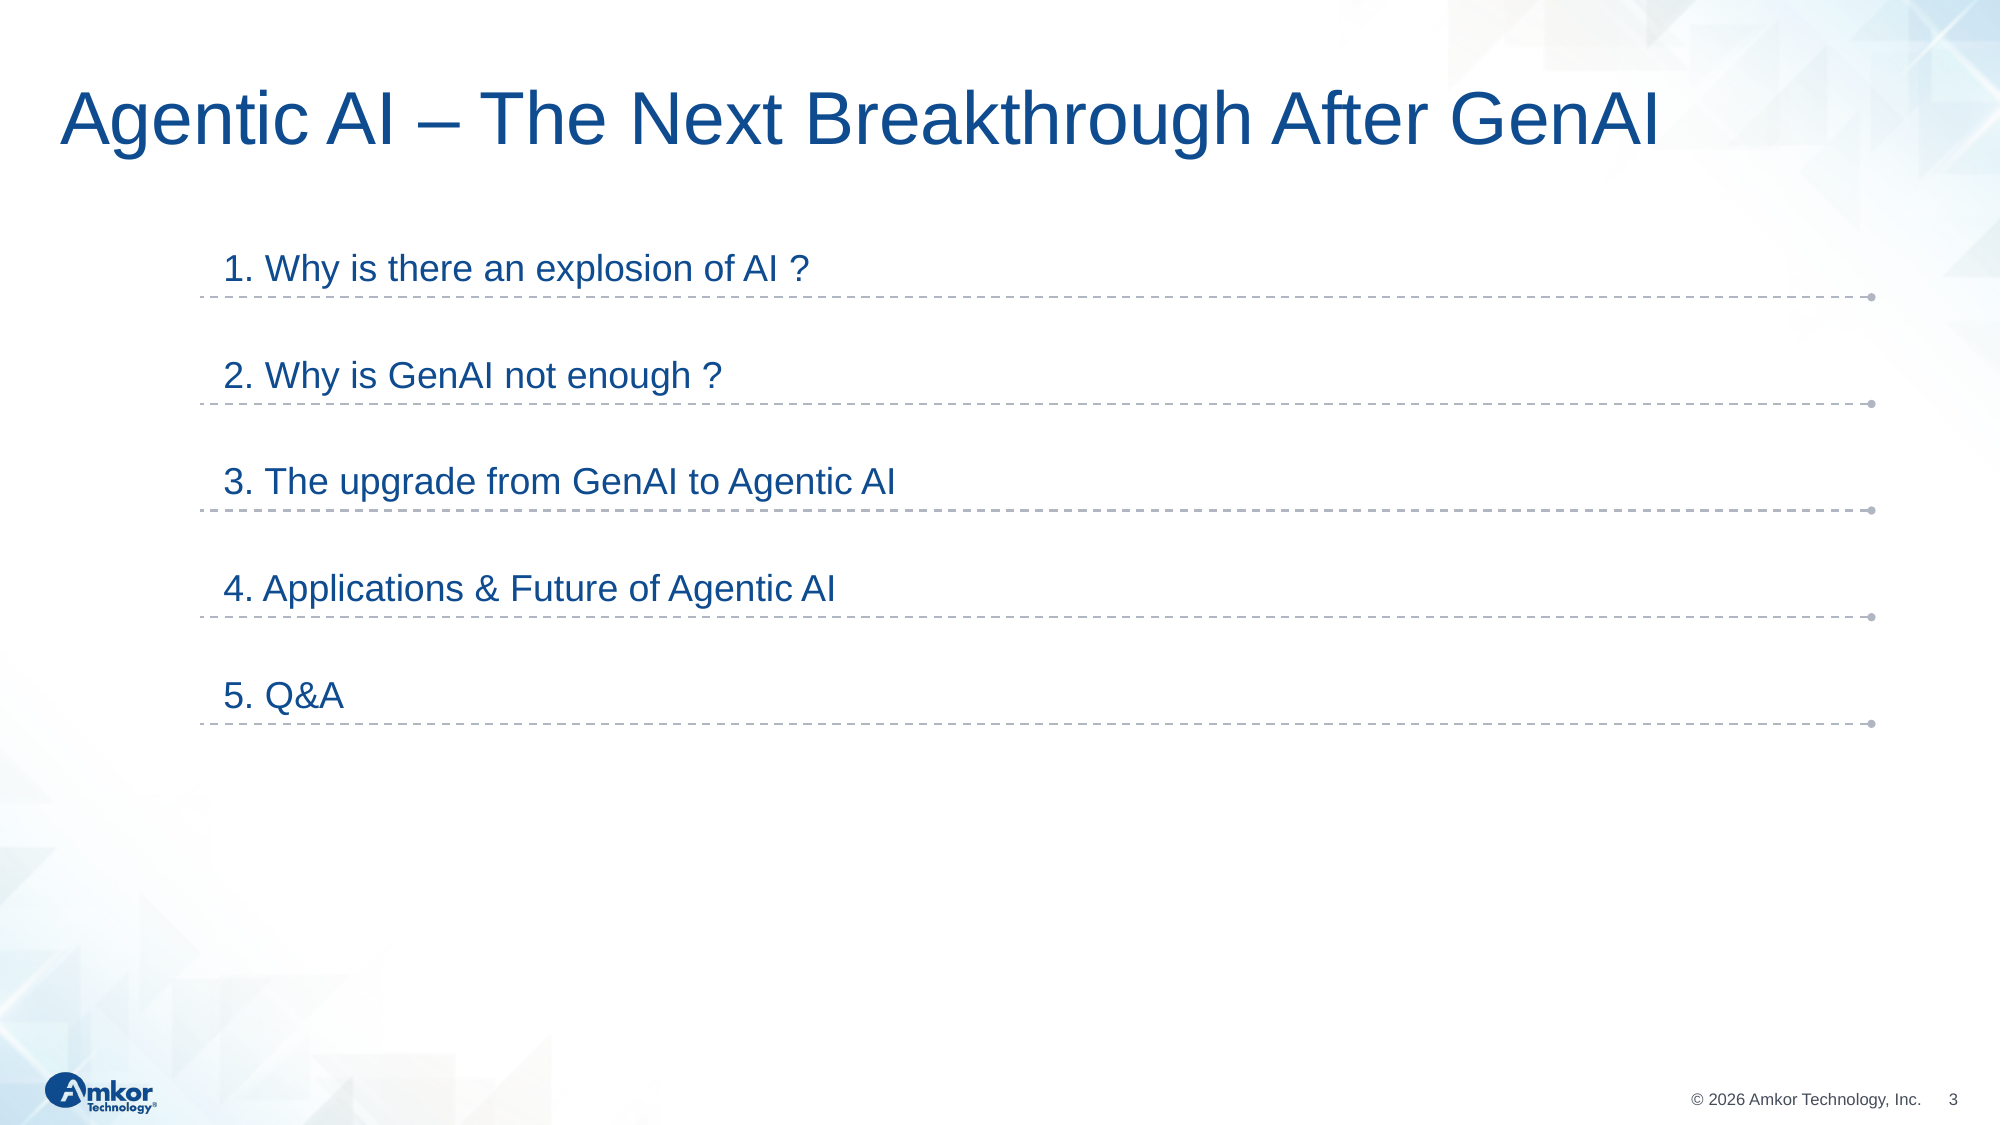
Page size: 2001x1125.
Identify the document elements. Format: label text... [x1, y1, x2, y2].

text_box 2. Why is GenAI not enough ? [208, 333, 1800, 403]
text_box 5. Q&A [208, 653, 1800, 723]
title Agentic AI – The Next Breakthrough After GenAI [45, 37, 1958, 203]
picture [45, 1072, 157, 1114]
text_box 4. Applications & Future of Agentic AI [208, 546, 1800, 616]
text_box 3. The upgrade from GenAI to Agentic AI [208, 439, 1800, 509]
text_box 1. Why is there an explosion of AI ? [208, 226, 1800, 296]
